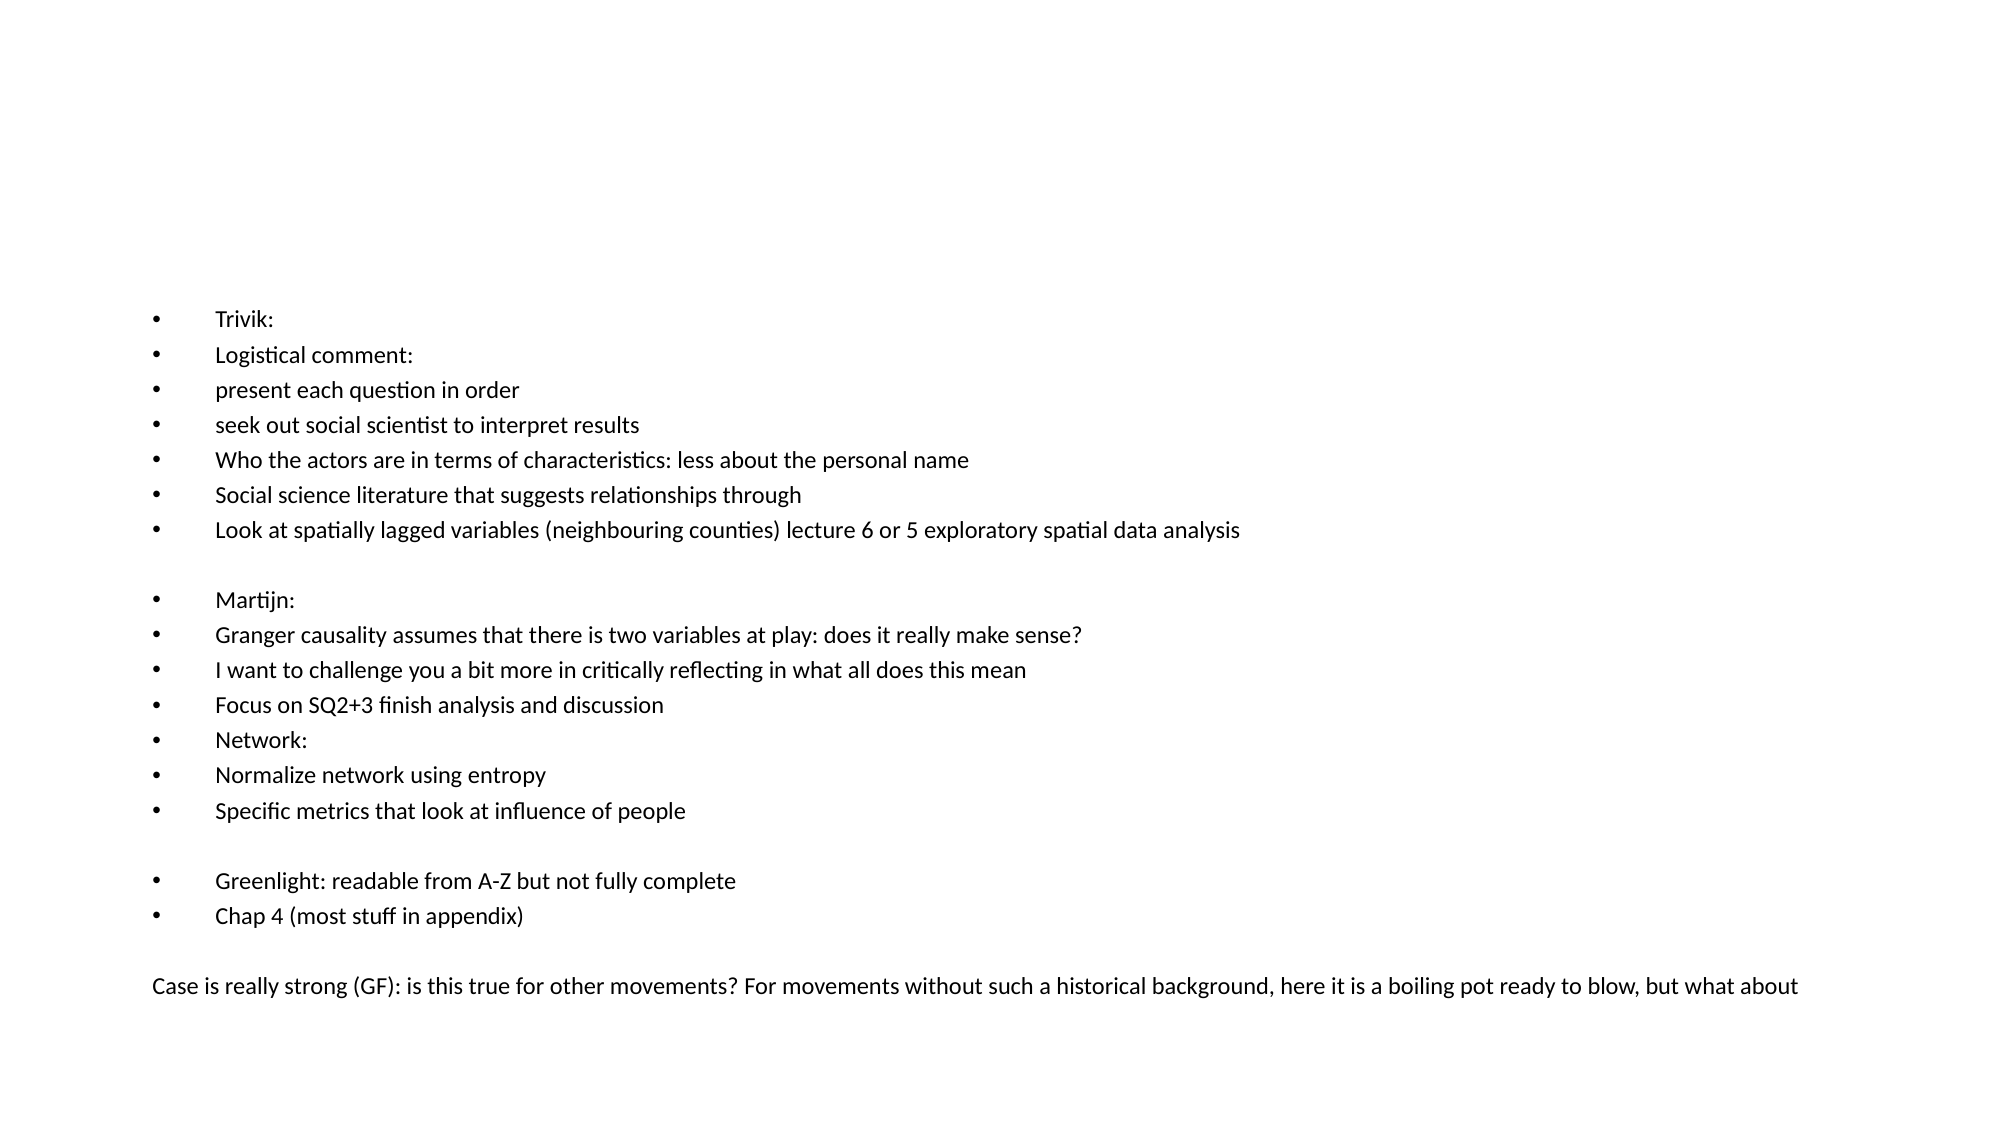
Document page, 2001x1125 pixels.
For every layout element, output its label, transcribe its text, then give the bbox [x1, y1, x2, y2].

list Trivik: Logistical comment: present each question in order seek out social scientist to interpret results Who the actors are in terms of characteristics: less about the personal name Social science literature that suggests relationships through Look at spatially lagged variables (neighbouring counties) lecture 6 or 5 exploratory spatial data analysis Martijn: Granger causality assumes that there is two variables at play: does it really make sense? I want to challenge you a bit more in critically reflecting in what all does this mean Focus on SQ2+3 finish analysis and discussion Network: Normalize network using entropy Specific metrics that look at influence of people Greenlight: readable from A-Z but not fully complete Chap 4 (most stuff in appendix) Case is really strong (GF): is this true for other movements? For movements without such a historical background, here it is a boiling pot ready to blow, but what about [137, 299, 1863, 1014]
